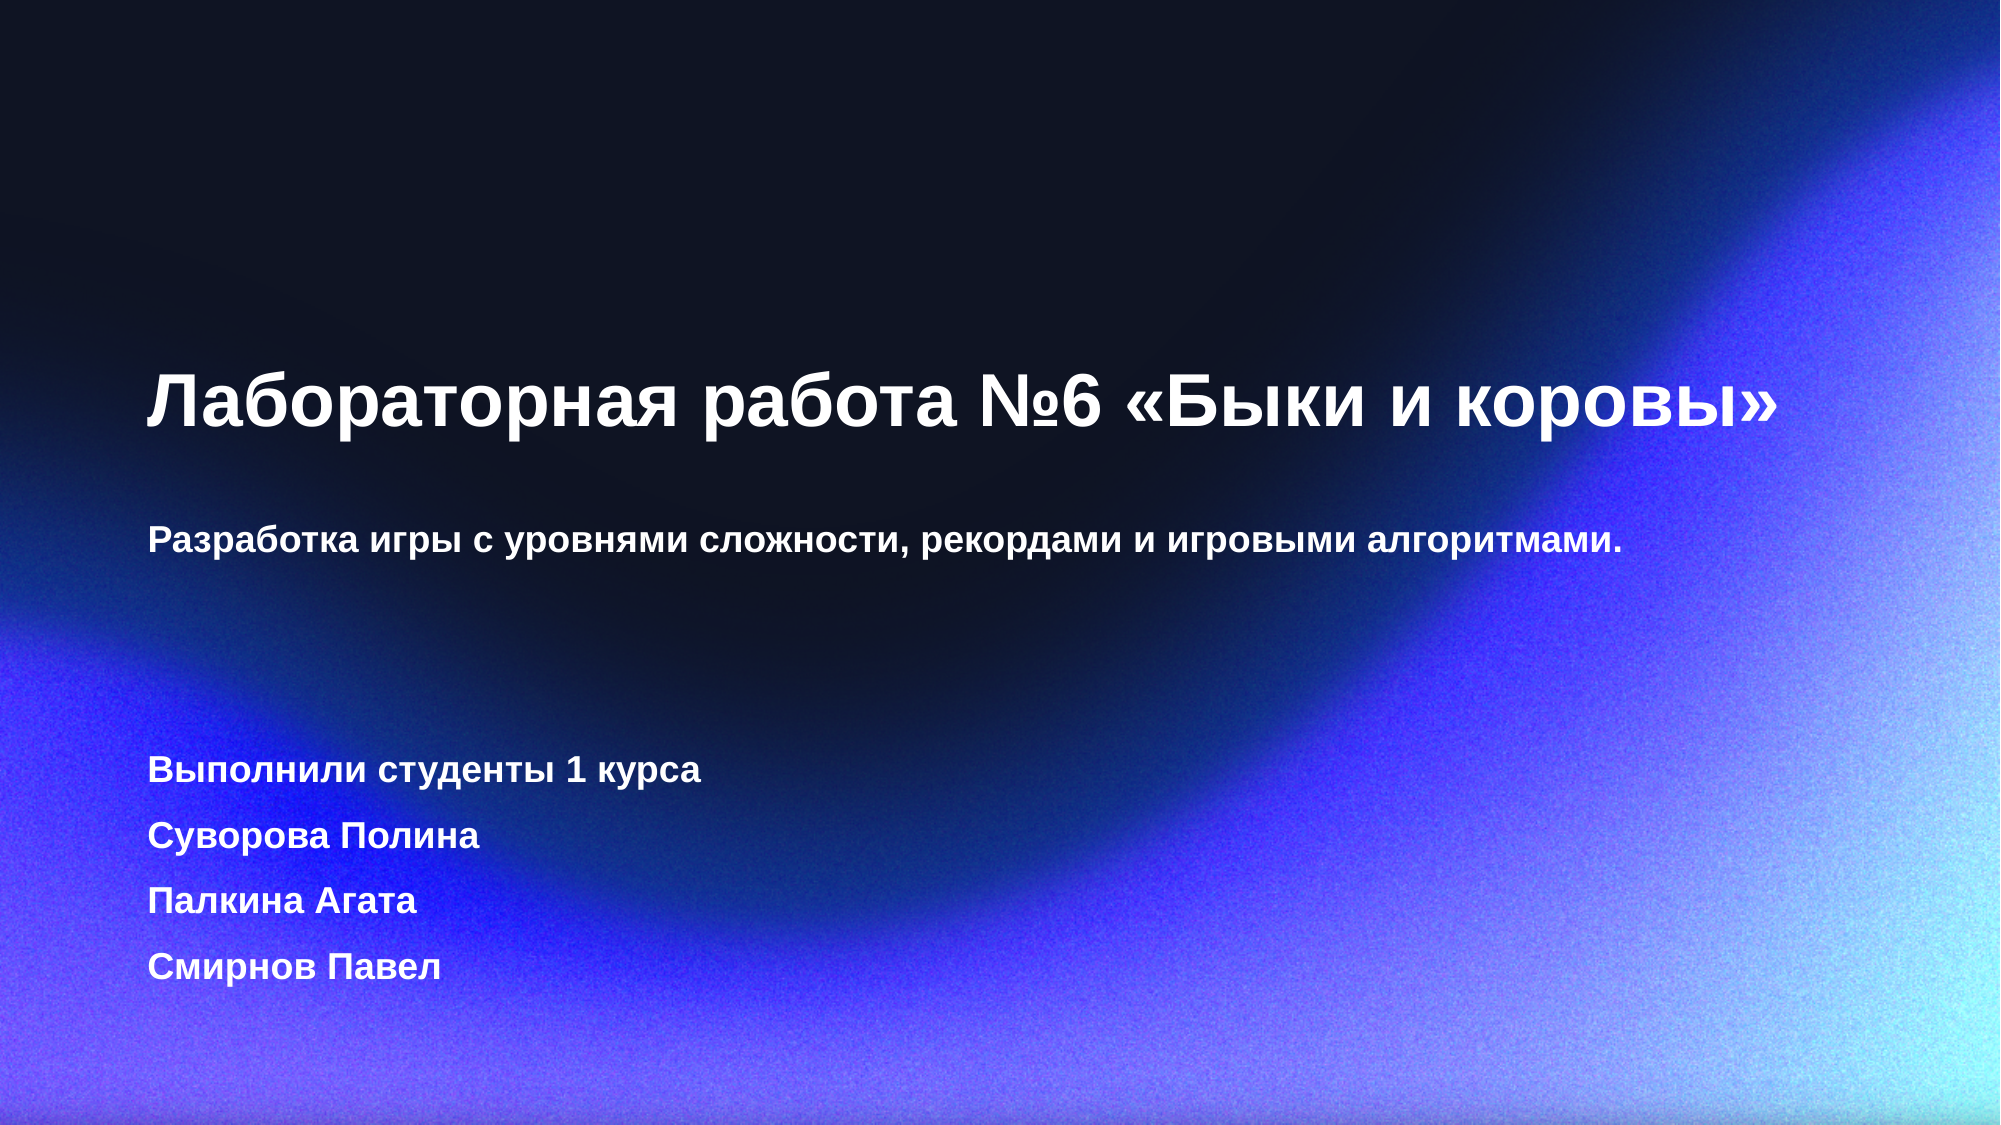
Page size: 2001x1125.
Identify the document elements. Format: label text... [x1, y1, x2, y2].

text_box Разработка игры с уровнями сложности, рекордами и игровыми алгоритмами. [130, 482, 1658, 579]
title Лабораторная работа №6 «Быки и коровы» [130, 275, 1819, 563]
picture [0, 0, 2000, 1125]
list Выполнили студенты 1 курса Суворова Полина Палкина Агата Смирнов Павел [130, 738, 871, 1054]
